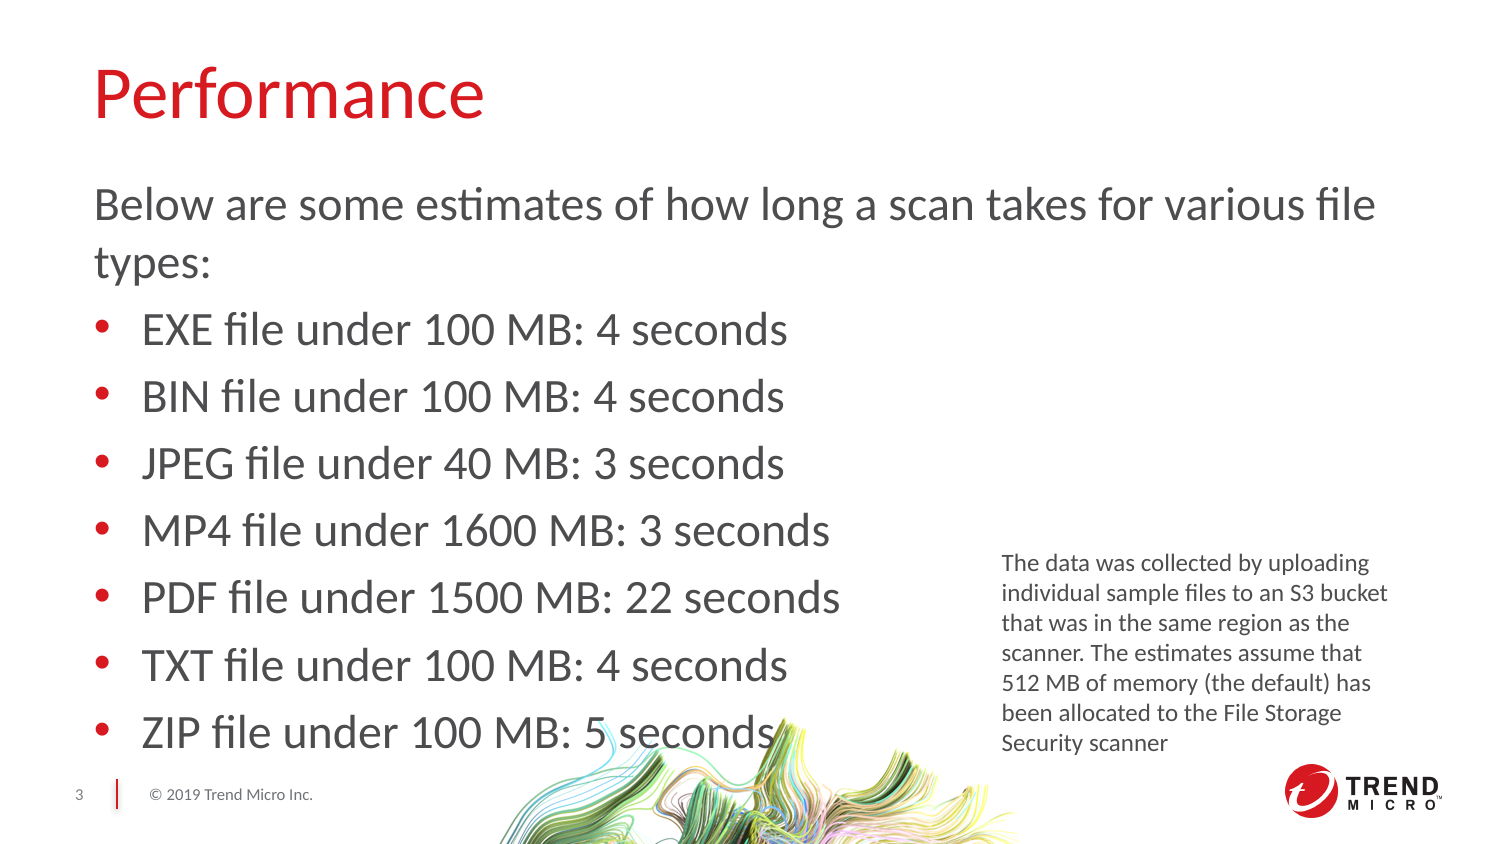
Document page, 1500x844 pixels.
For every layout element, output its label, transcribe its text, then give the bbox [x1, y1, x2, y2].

title Performance [94, 61, 1407, 149]
picture [0, 703, 1500, 844]
text_box The data was collected by uploading individual sample files to an S3 bucket that was in the same region as the scanner. The estimates assume that 512 MB of memory (the default) has been allocated to the File Storage Security scanner [986, 539, 1407, 764]
list Below are some estimates of how long a scan takes for various file types: EXE file under 100 MB: 4 seconds BIN file under 100 MB: 4 seconds JPEG file under 40 MB: 3 seconds MP4 file under 1600 MB: 3 seconds PDF file under 1500 MB: 22 seconds TXT file under 100 MB: 4 seconds ZIP file under 100 MB: 5 seconds [94, 165, 1407, 767]
